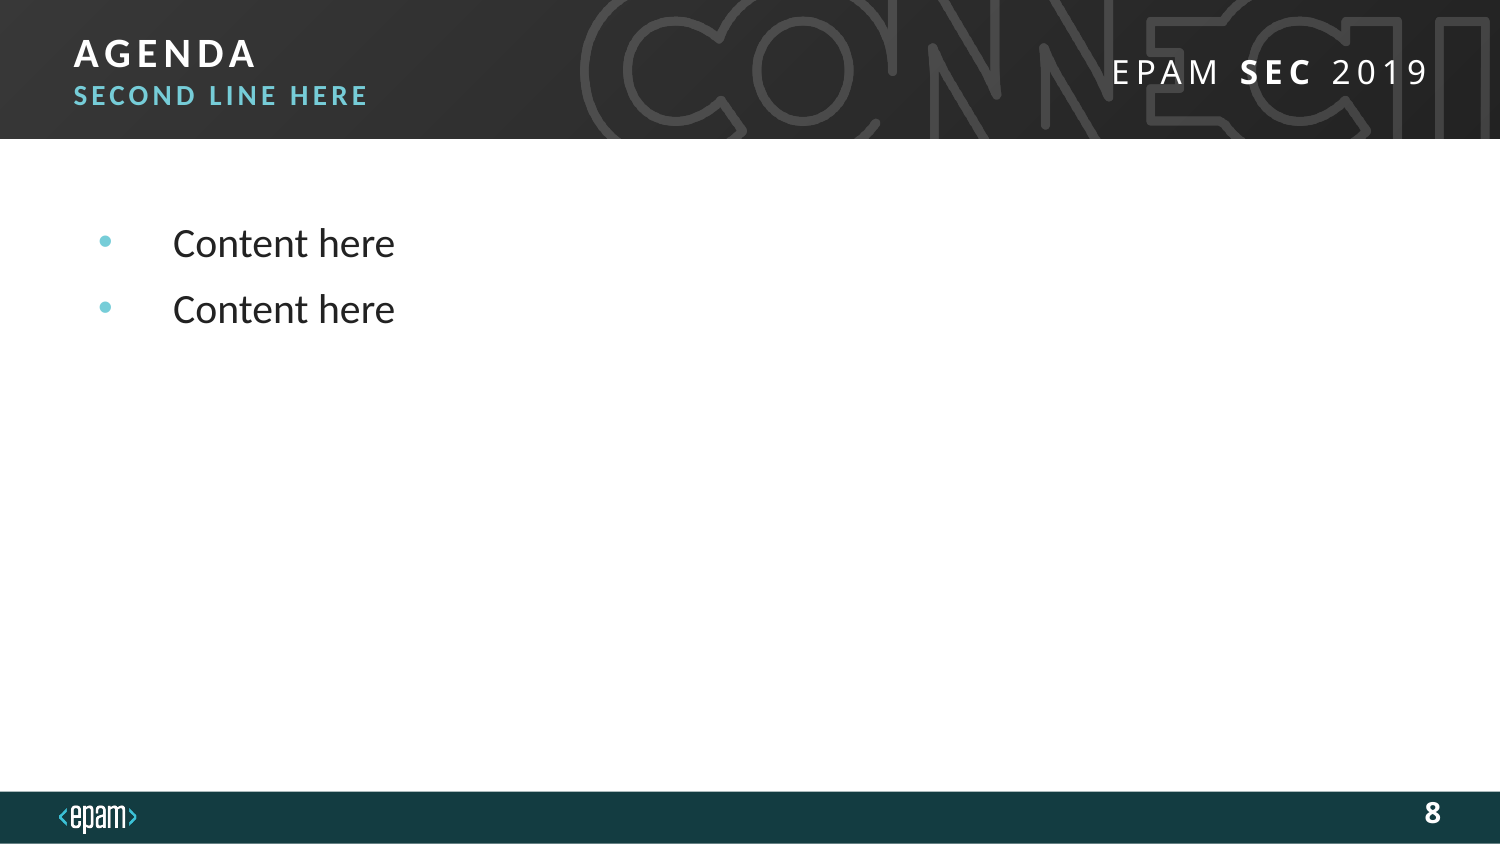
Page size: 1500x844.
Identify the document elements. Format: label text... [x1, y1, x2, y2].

text_box AGENDA SECOND LINE HERE [58, 18, 579, 124]
text_box [0, 0, 579, 139]
slide_number 8 [1216, 791, 1442, 844]
picture [579, 0, 1500, 139]
text_box Content here Content here [83, 213, 1217, 393]
